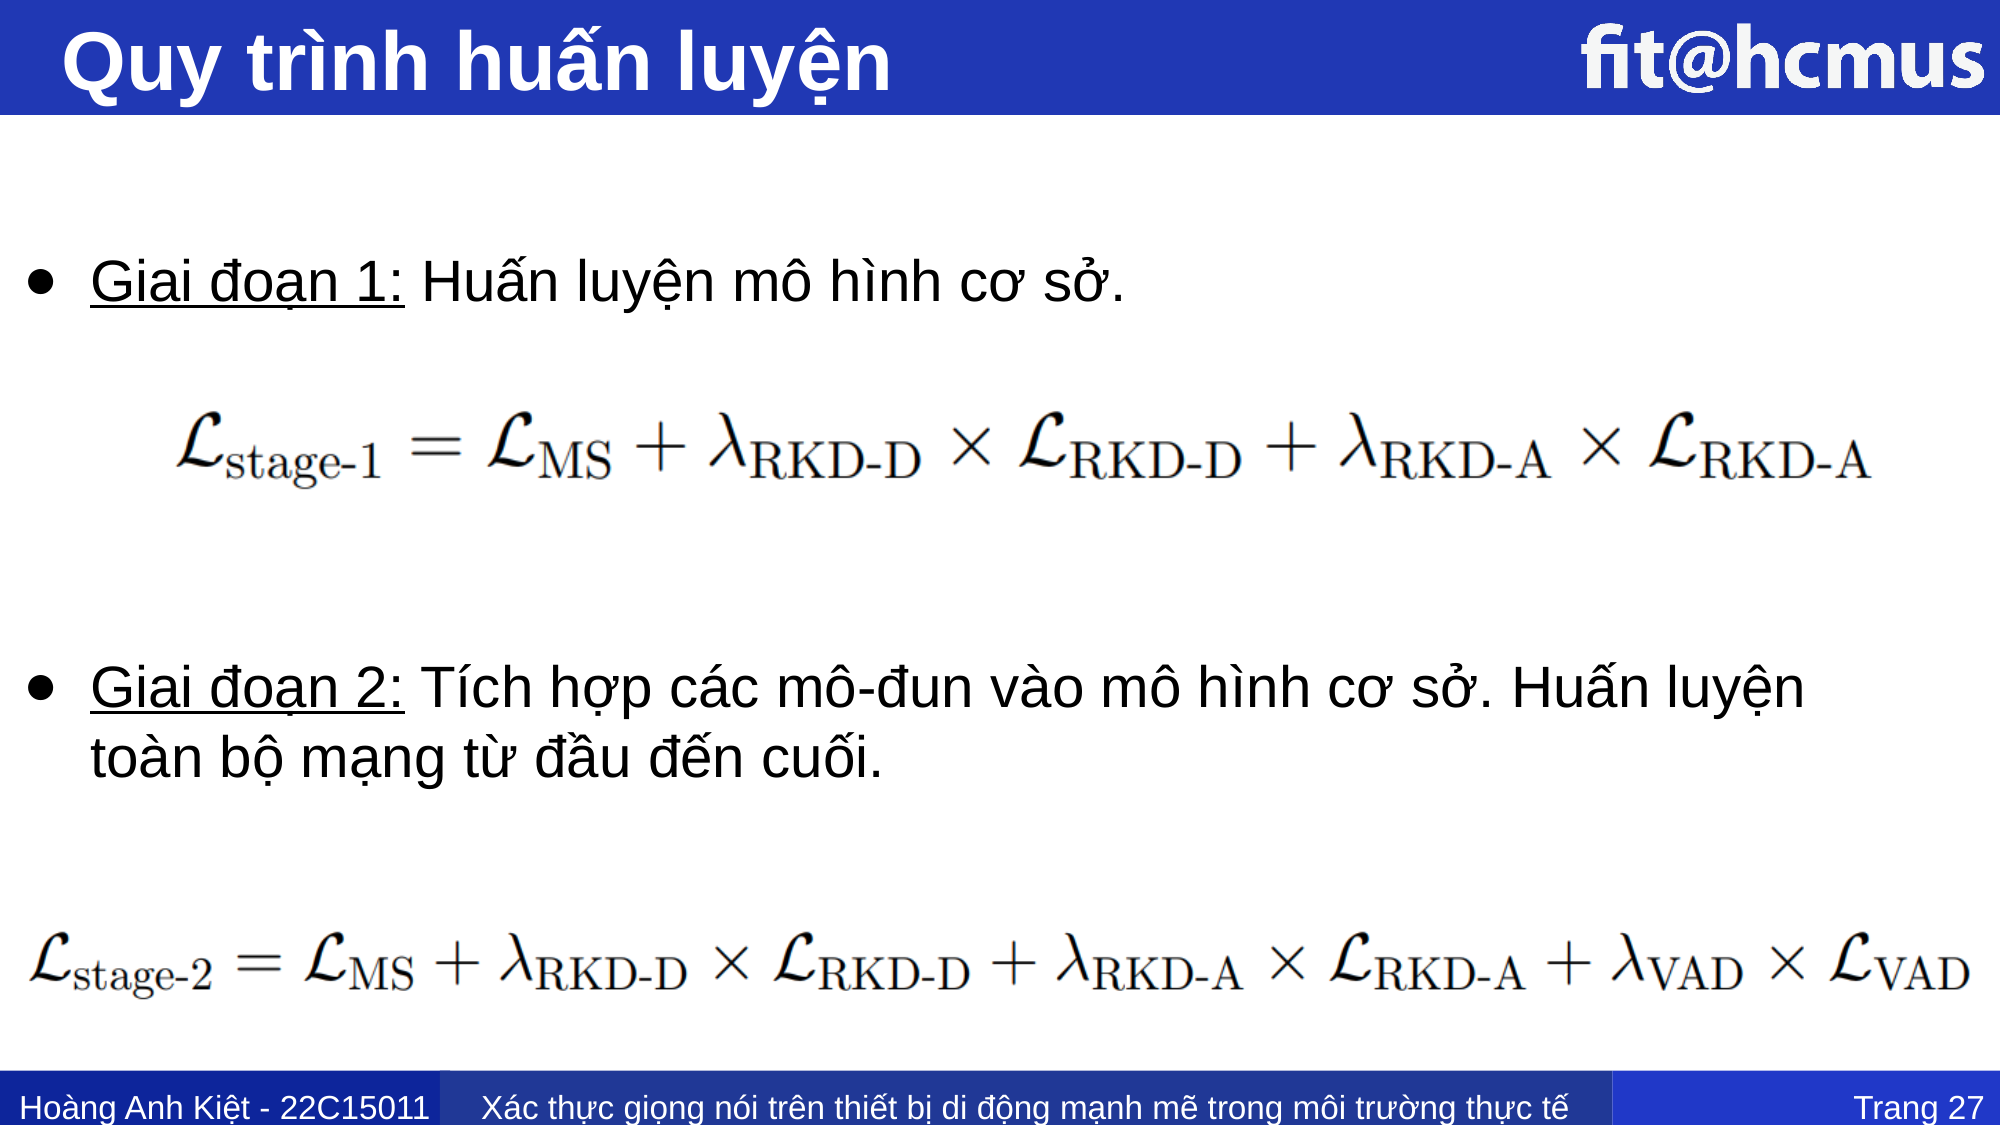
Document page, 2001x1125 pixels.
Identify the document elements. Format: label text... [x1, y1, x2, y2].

picture [1478, 0, 2000, 190]
picture [174, 402, 1879, 494]
text_box Giai đoạn 1: Huấn luyện mô hình cơ sở. [0, 228, 1408, 380]
picture [24, 925, 1976, 1005]
text_box Giai đoạn 2: Tích hợp các mô-đun vào mô hình cơ sở. Huấn luyện toàn bộ mạng từ đầu đến cuối. [0, 634, 1930, 786]
text_box Quy trình huấn luyện [0, 0, 1473, 115]
